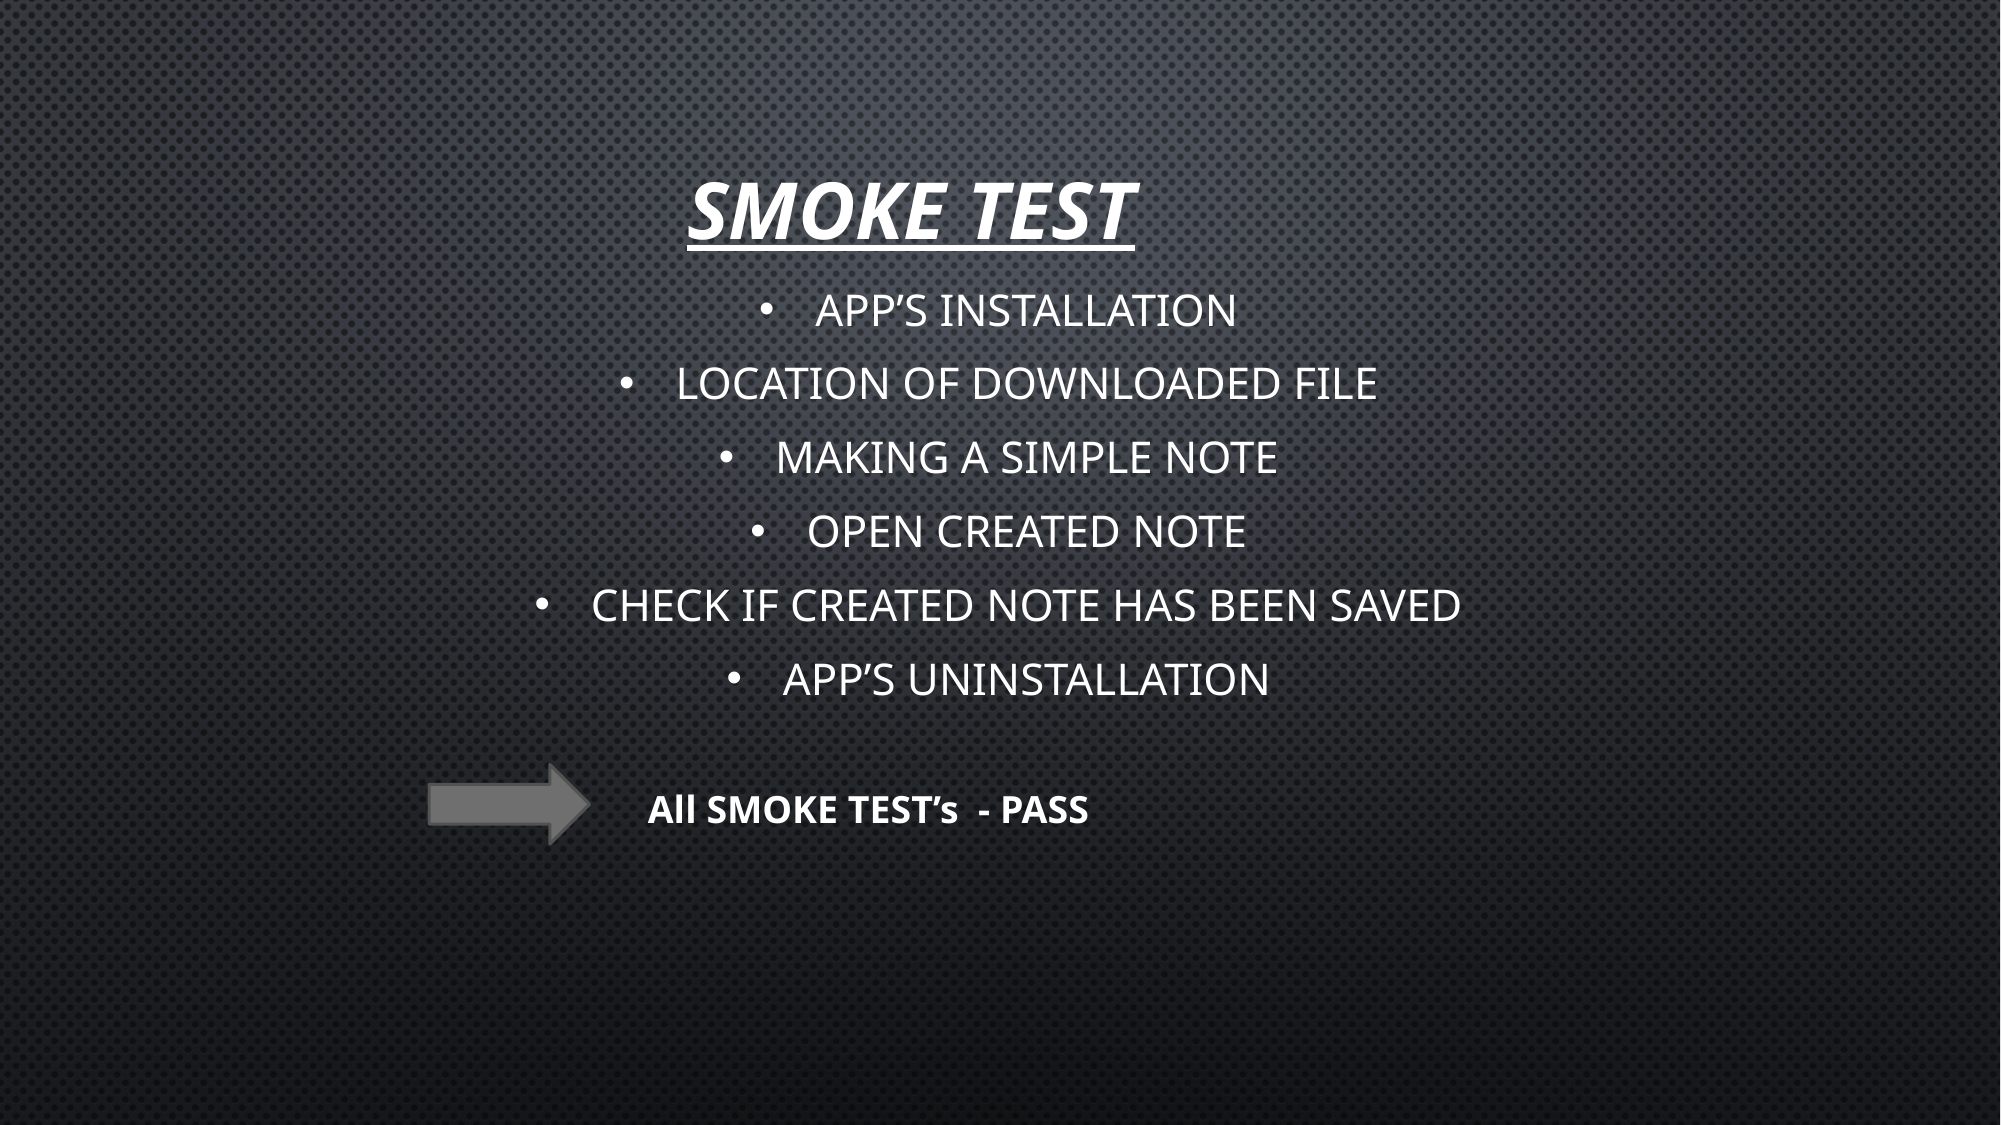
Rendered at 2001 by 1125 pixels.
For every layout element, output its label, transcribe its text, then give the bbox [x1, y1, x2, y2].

subtitle App’s Installation Location of downloaded file Making a simple NOTE Open created NOTE Check if created NOTE has been saved App’s Uninstallation [287, 275, 1711, 950]
title SMOKE TEST [199, 145, 1623, 442]
text_box [427, 763, 591, 846]
text_box All SMOKE TEST’s - PASS [633, 779, 1175, 839]
